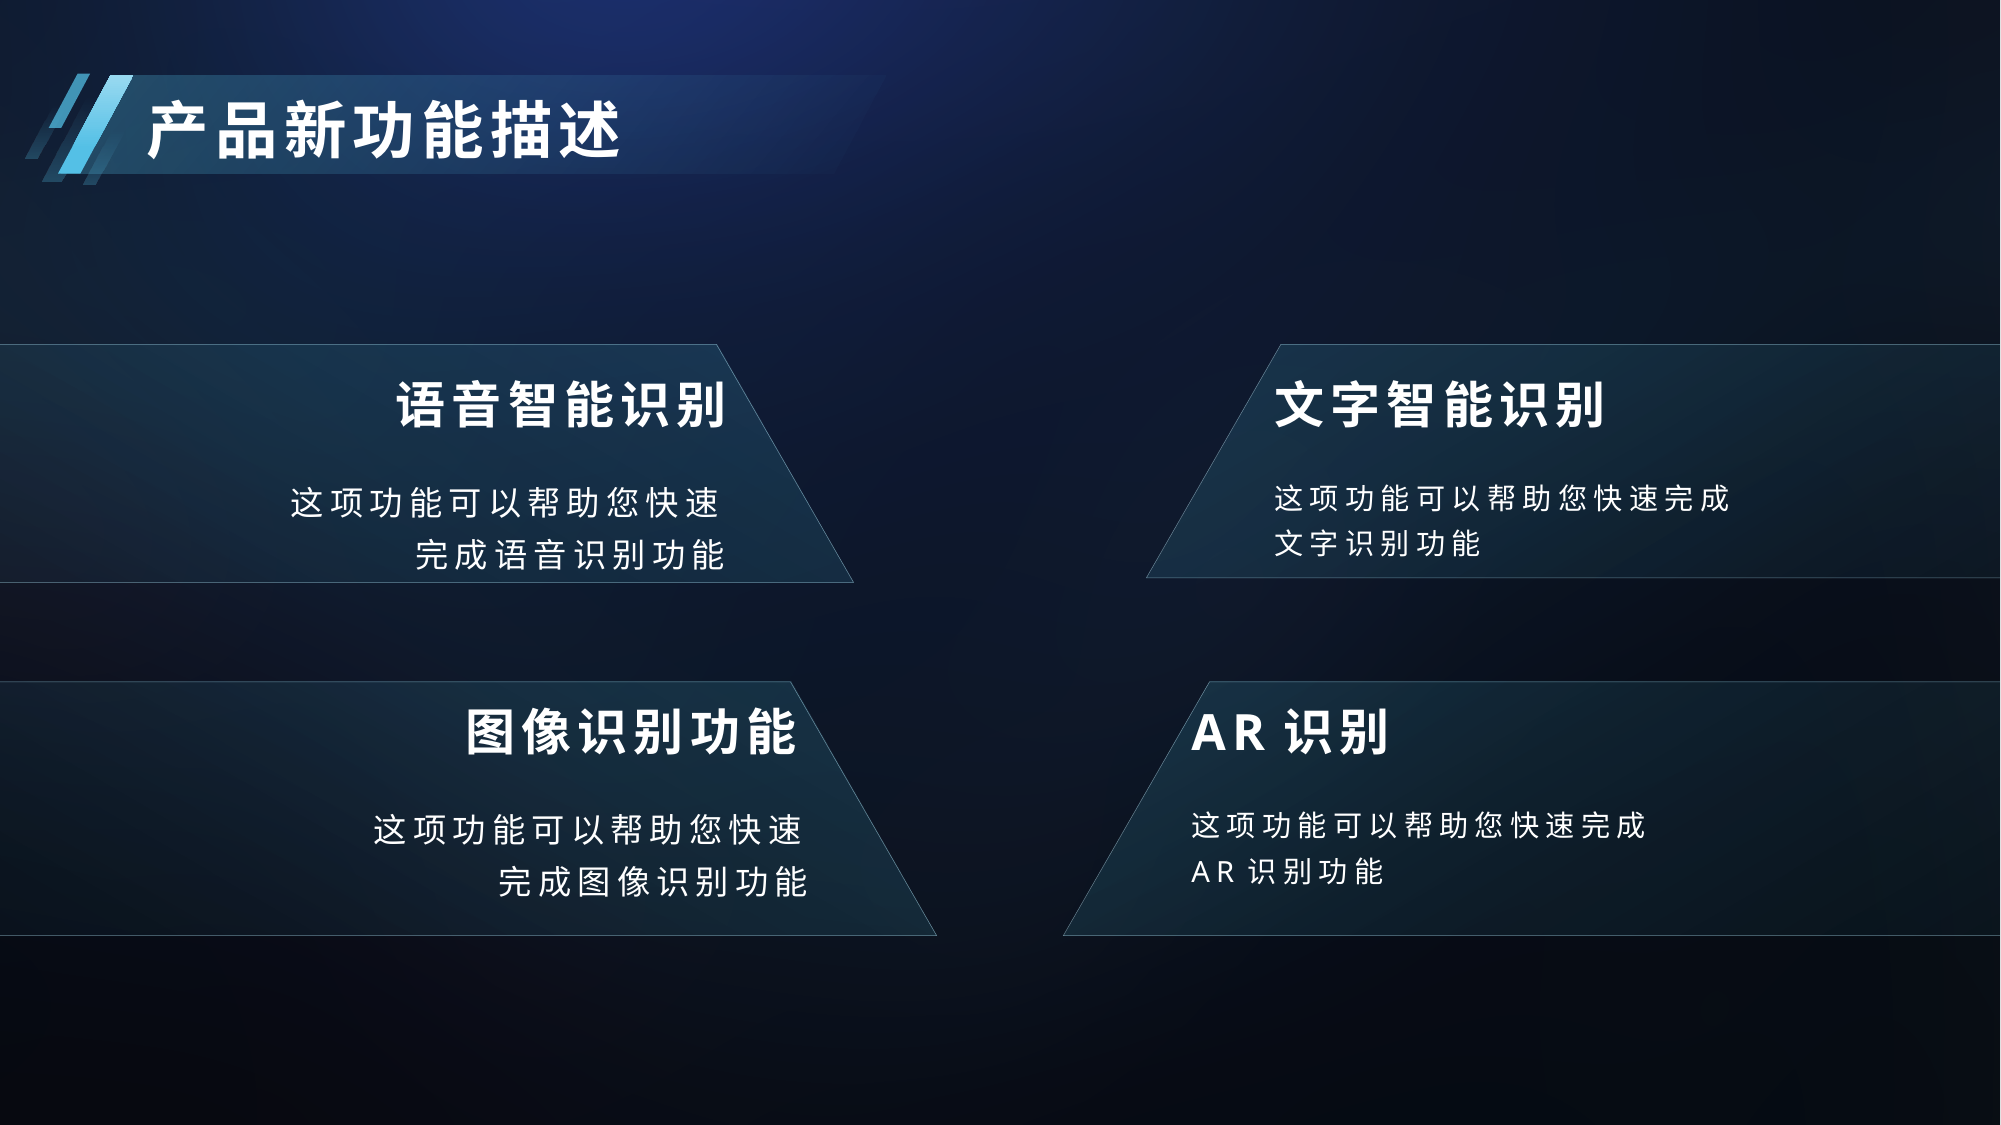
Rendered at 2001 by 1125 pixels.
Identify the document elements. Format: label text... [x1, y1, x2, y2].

text_box 这项功能可以帮助您快速完成语音识别功能 [255, 462, 741, 592]
picture [0, 0, 2001, 1125]
text_box 文字智能识别 [1259, 365, 1631, 442]
text_box [0, 680, 939, 937]
text_box 产品新功能描述 [146, 90, 1014, 167]
text_box [1144, 343, 2000, 579]
text_box AR识别 [1176, 693, 1407, 769]
text_box 图像识别功能 [450, 693, 822, 769]
text_box 这项功能可以帮助您快速完成文字识别功能 [1259, 462, 1760, 578]
text_box [1061, 680, 2000, 937]
text_box 语音智能识别 [381, 365, 753, 442]
text_box 这项功能可以帮助您快速完成AR识别功能 [1176, 789, 1692, 905]
text_box [0, 343, 856, 584]
text_box 这项功能可以帮助您快速完成图像识别功能 [338, 789, 824, 920]
